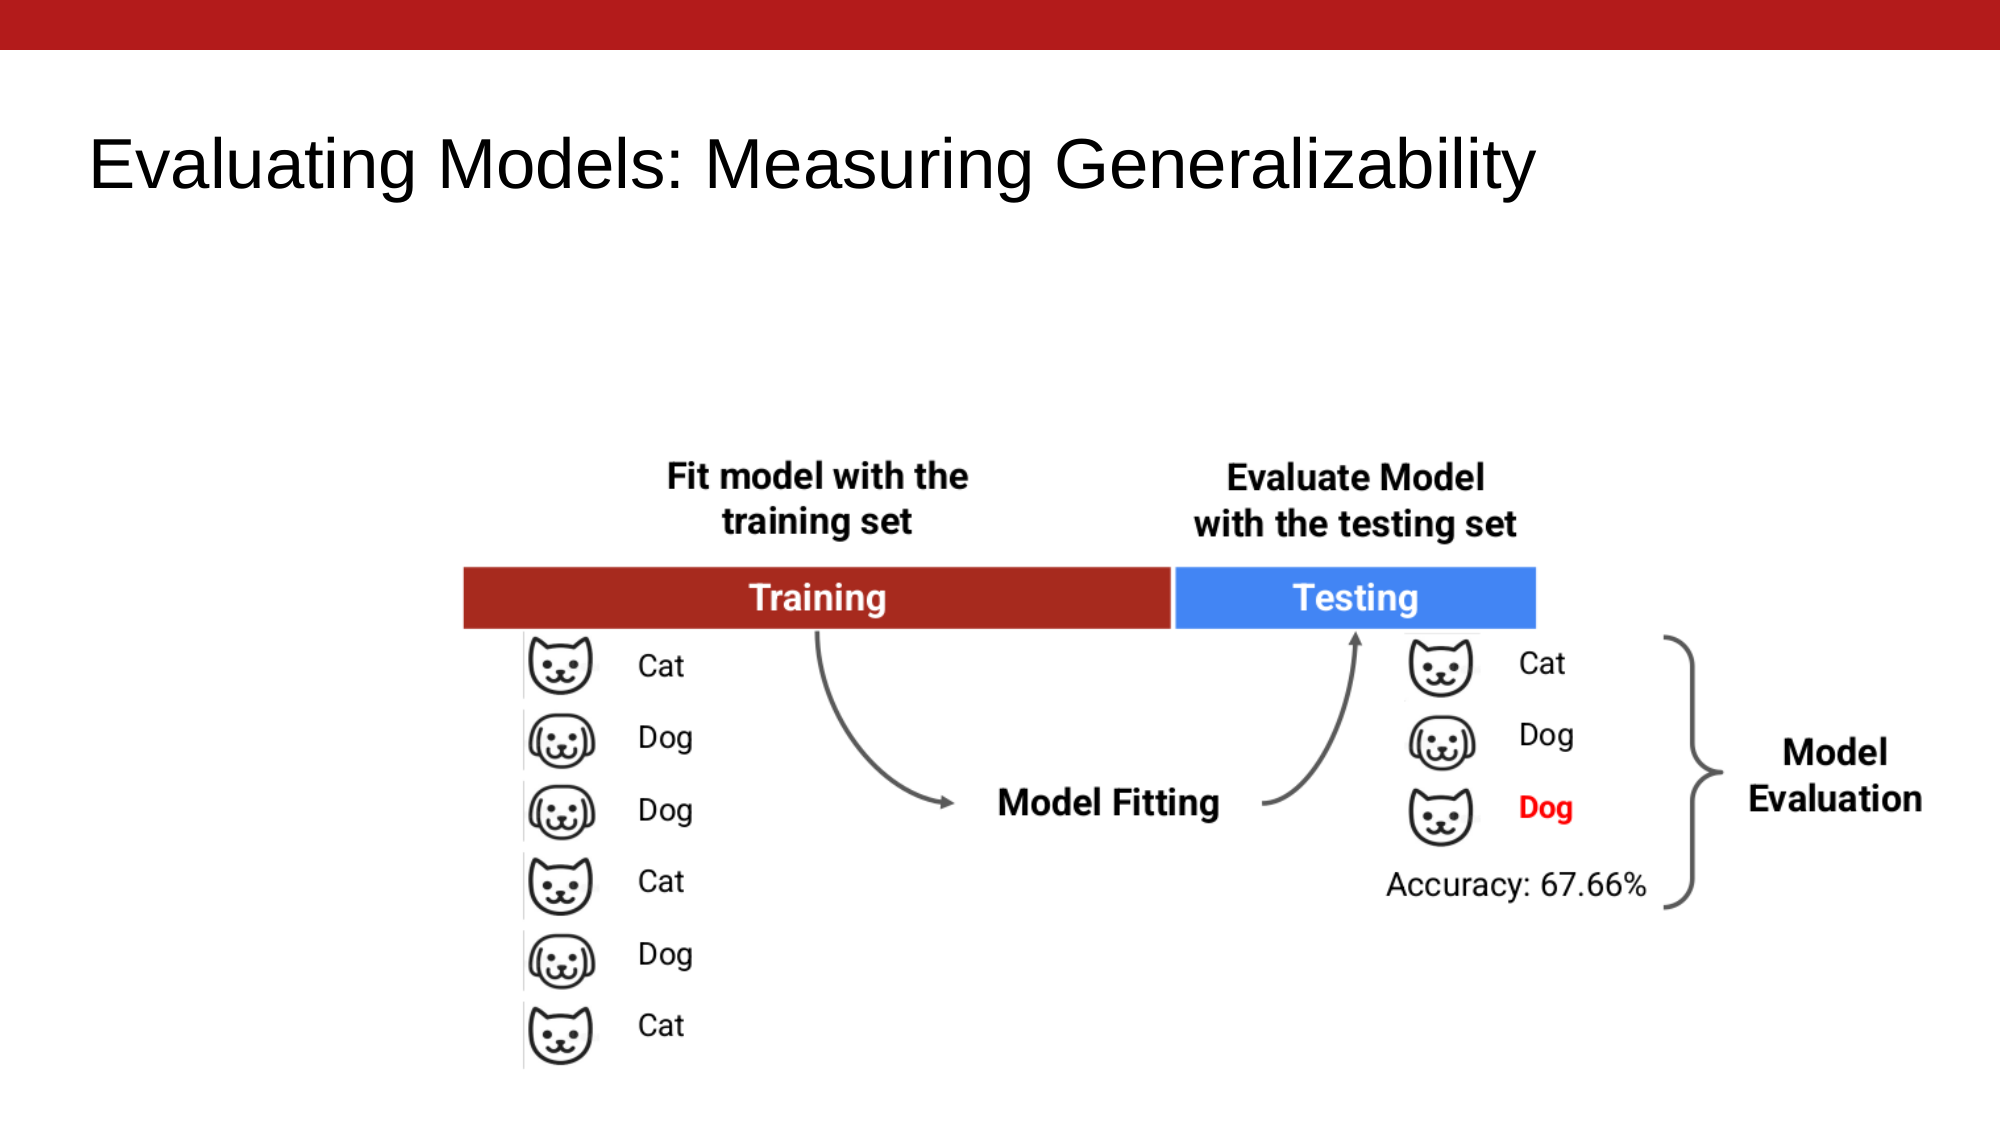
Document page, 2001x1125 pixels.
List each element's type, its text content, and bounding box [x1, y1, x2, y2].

title Evaluating Models: Measuring Generalizability [68, 97, 1932, 223]
picture [0, 0, 2000, 50]
picture [0, 452, 2000, 1125]
